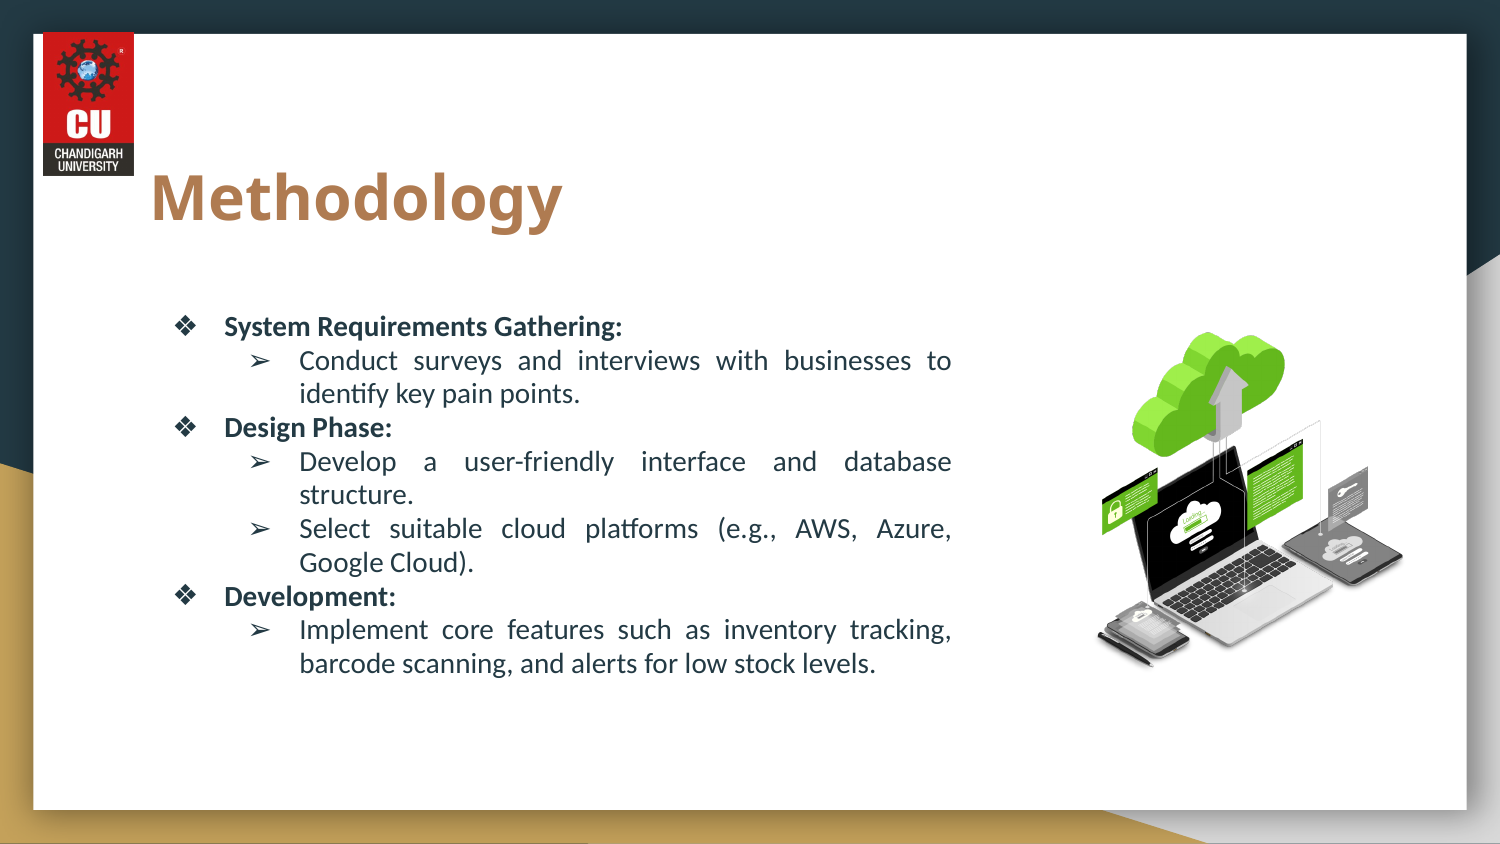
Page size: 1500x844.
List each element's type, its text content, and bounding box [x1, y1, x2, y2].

title Methodology [134, 138, 1366, 296]
picture [992, 319, 1476, 683]
list System Requirements Gathering: Conduct surveys and interviews with businesses to identify key pain points. Design Phase: Develop a user-friendly interface and database structure. Select suitable cloud platforms (e.g., AWS, Azure, Google Cloud). Development: Implement core features such as inventory tracking, barcode scanning, and alerts for low stock levels. [134, 295, 968, 766]
picture [43, 32, 134, 177]
